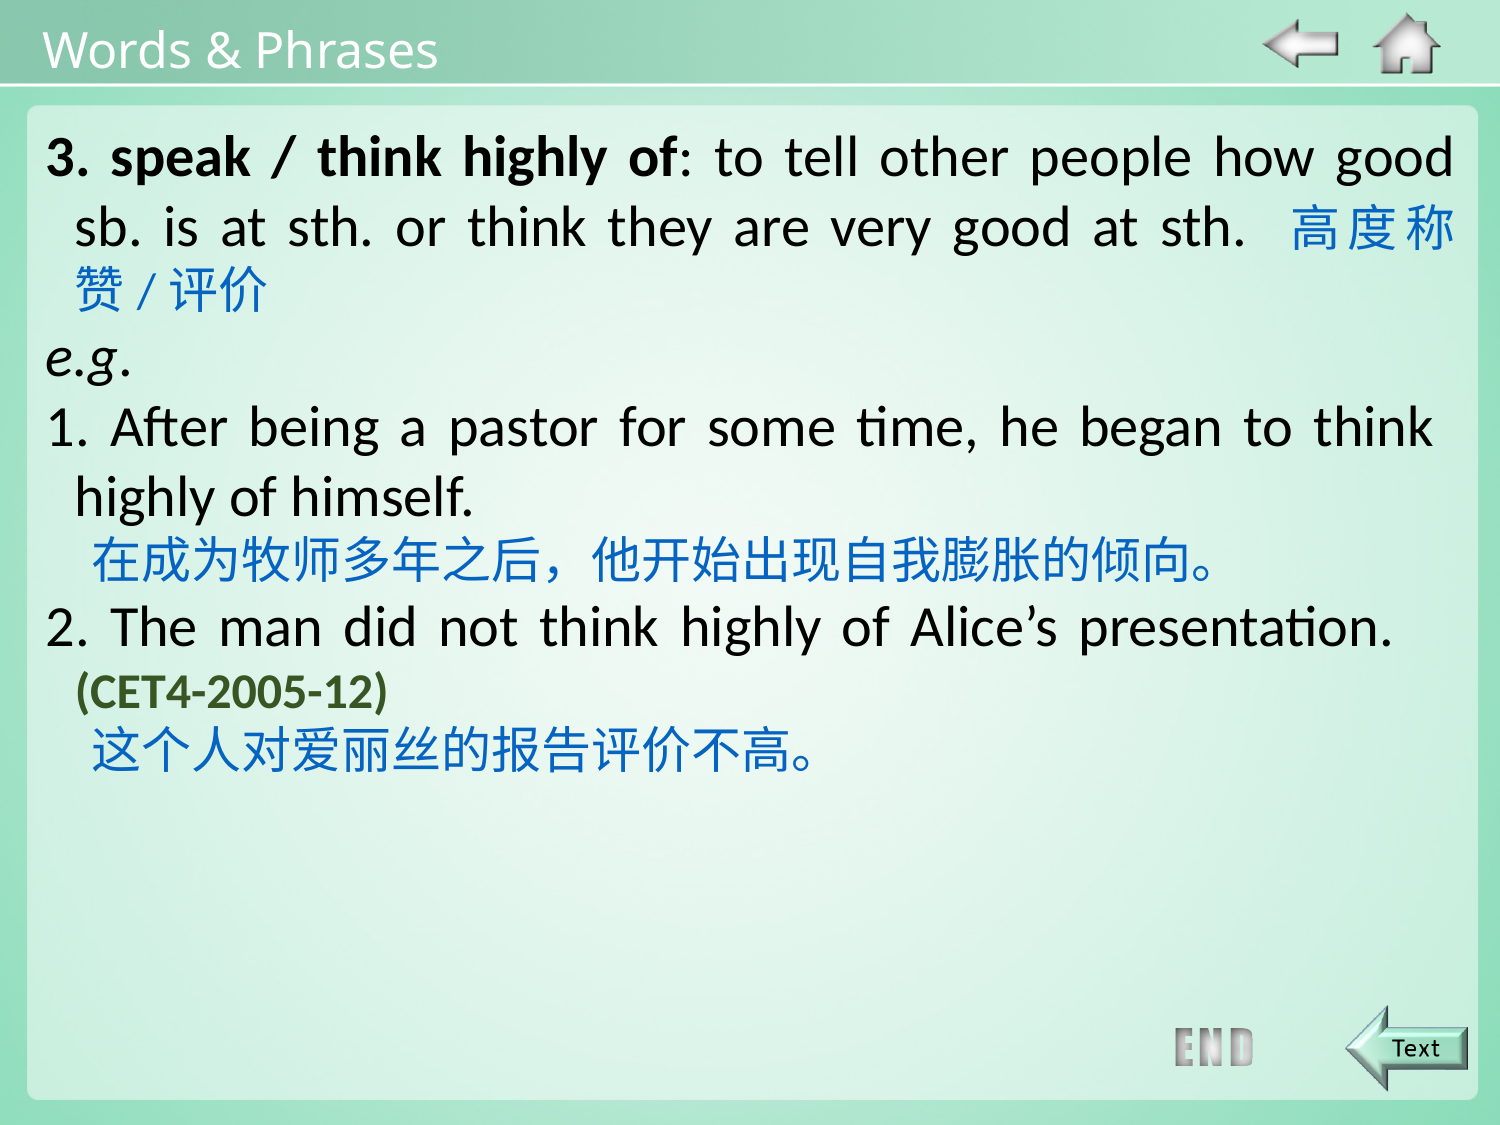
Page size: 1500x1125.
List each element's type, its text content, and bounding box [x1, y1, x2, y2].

list 3. speak / think highly of: to tell other people how good sb. is at sth. or think they are very good at sth. 高度称赞/评价 e.g. 1. After being a pastor for some time, he began to think highly of himself. 在成为牧师多年之后，他开始出现自我膨胀的倾向。 2. The man did not think highly of Alice’s presentation. (CET4-2005-12) 这个人对爱丽丝的报告评价不高。 [30, 110, 1471, 1057]
picture [0, 0, 1500, 1125]
text_box Words & Phrases [27, 11, 582, 87]
